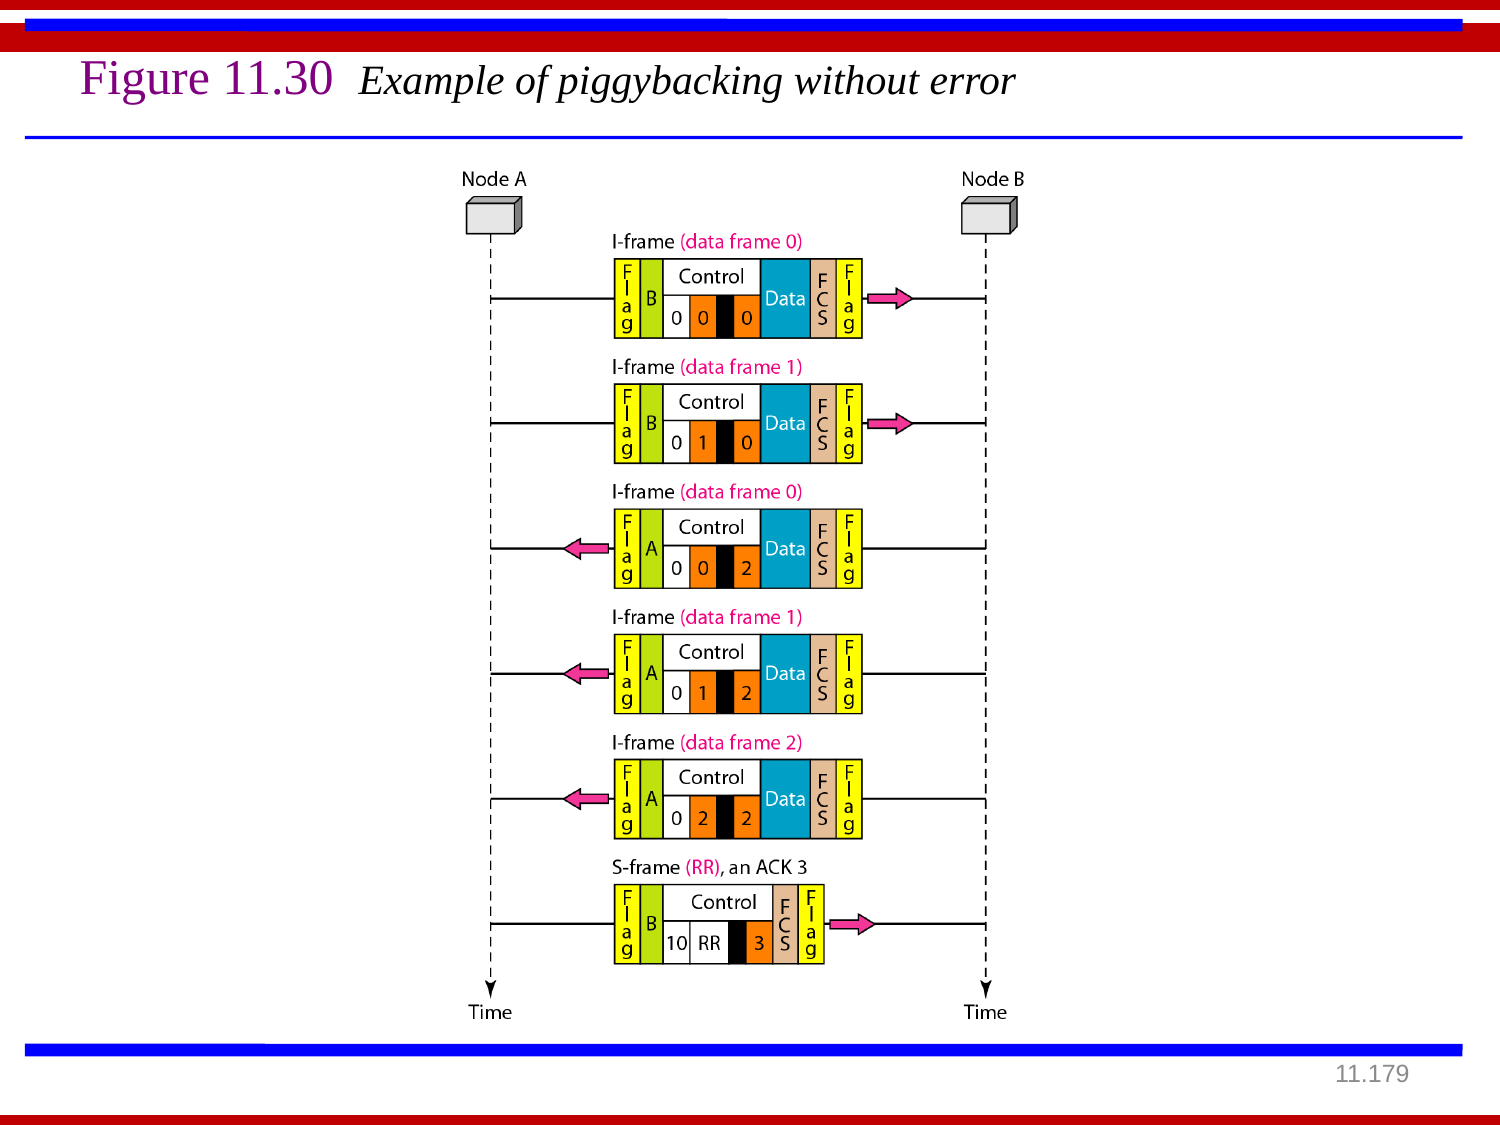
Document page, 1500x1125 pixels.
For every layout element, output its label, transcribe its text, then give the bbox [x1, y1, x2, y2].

picture [460, 168, 1026, 1026]
slide_number 11.179 [1074, 1042, 1425, 1050]
slide_number 11.179 [1074, 1051, 1425, 1103]
text_box Figure 11.30 Example of piggybacking without error [64, 37, 1032, 113]
